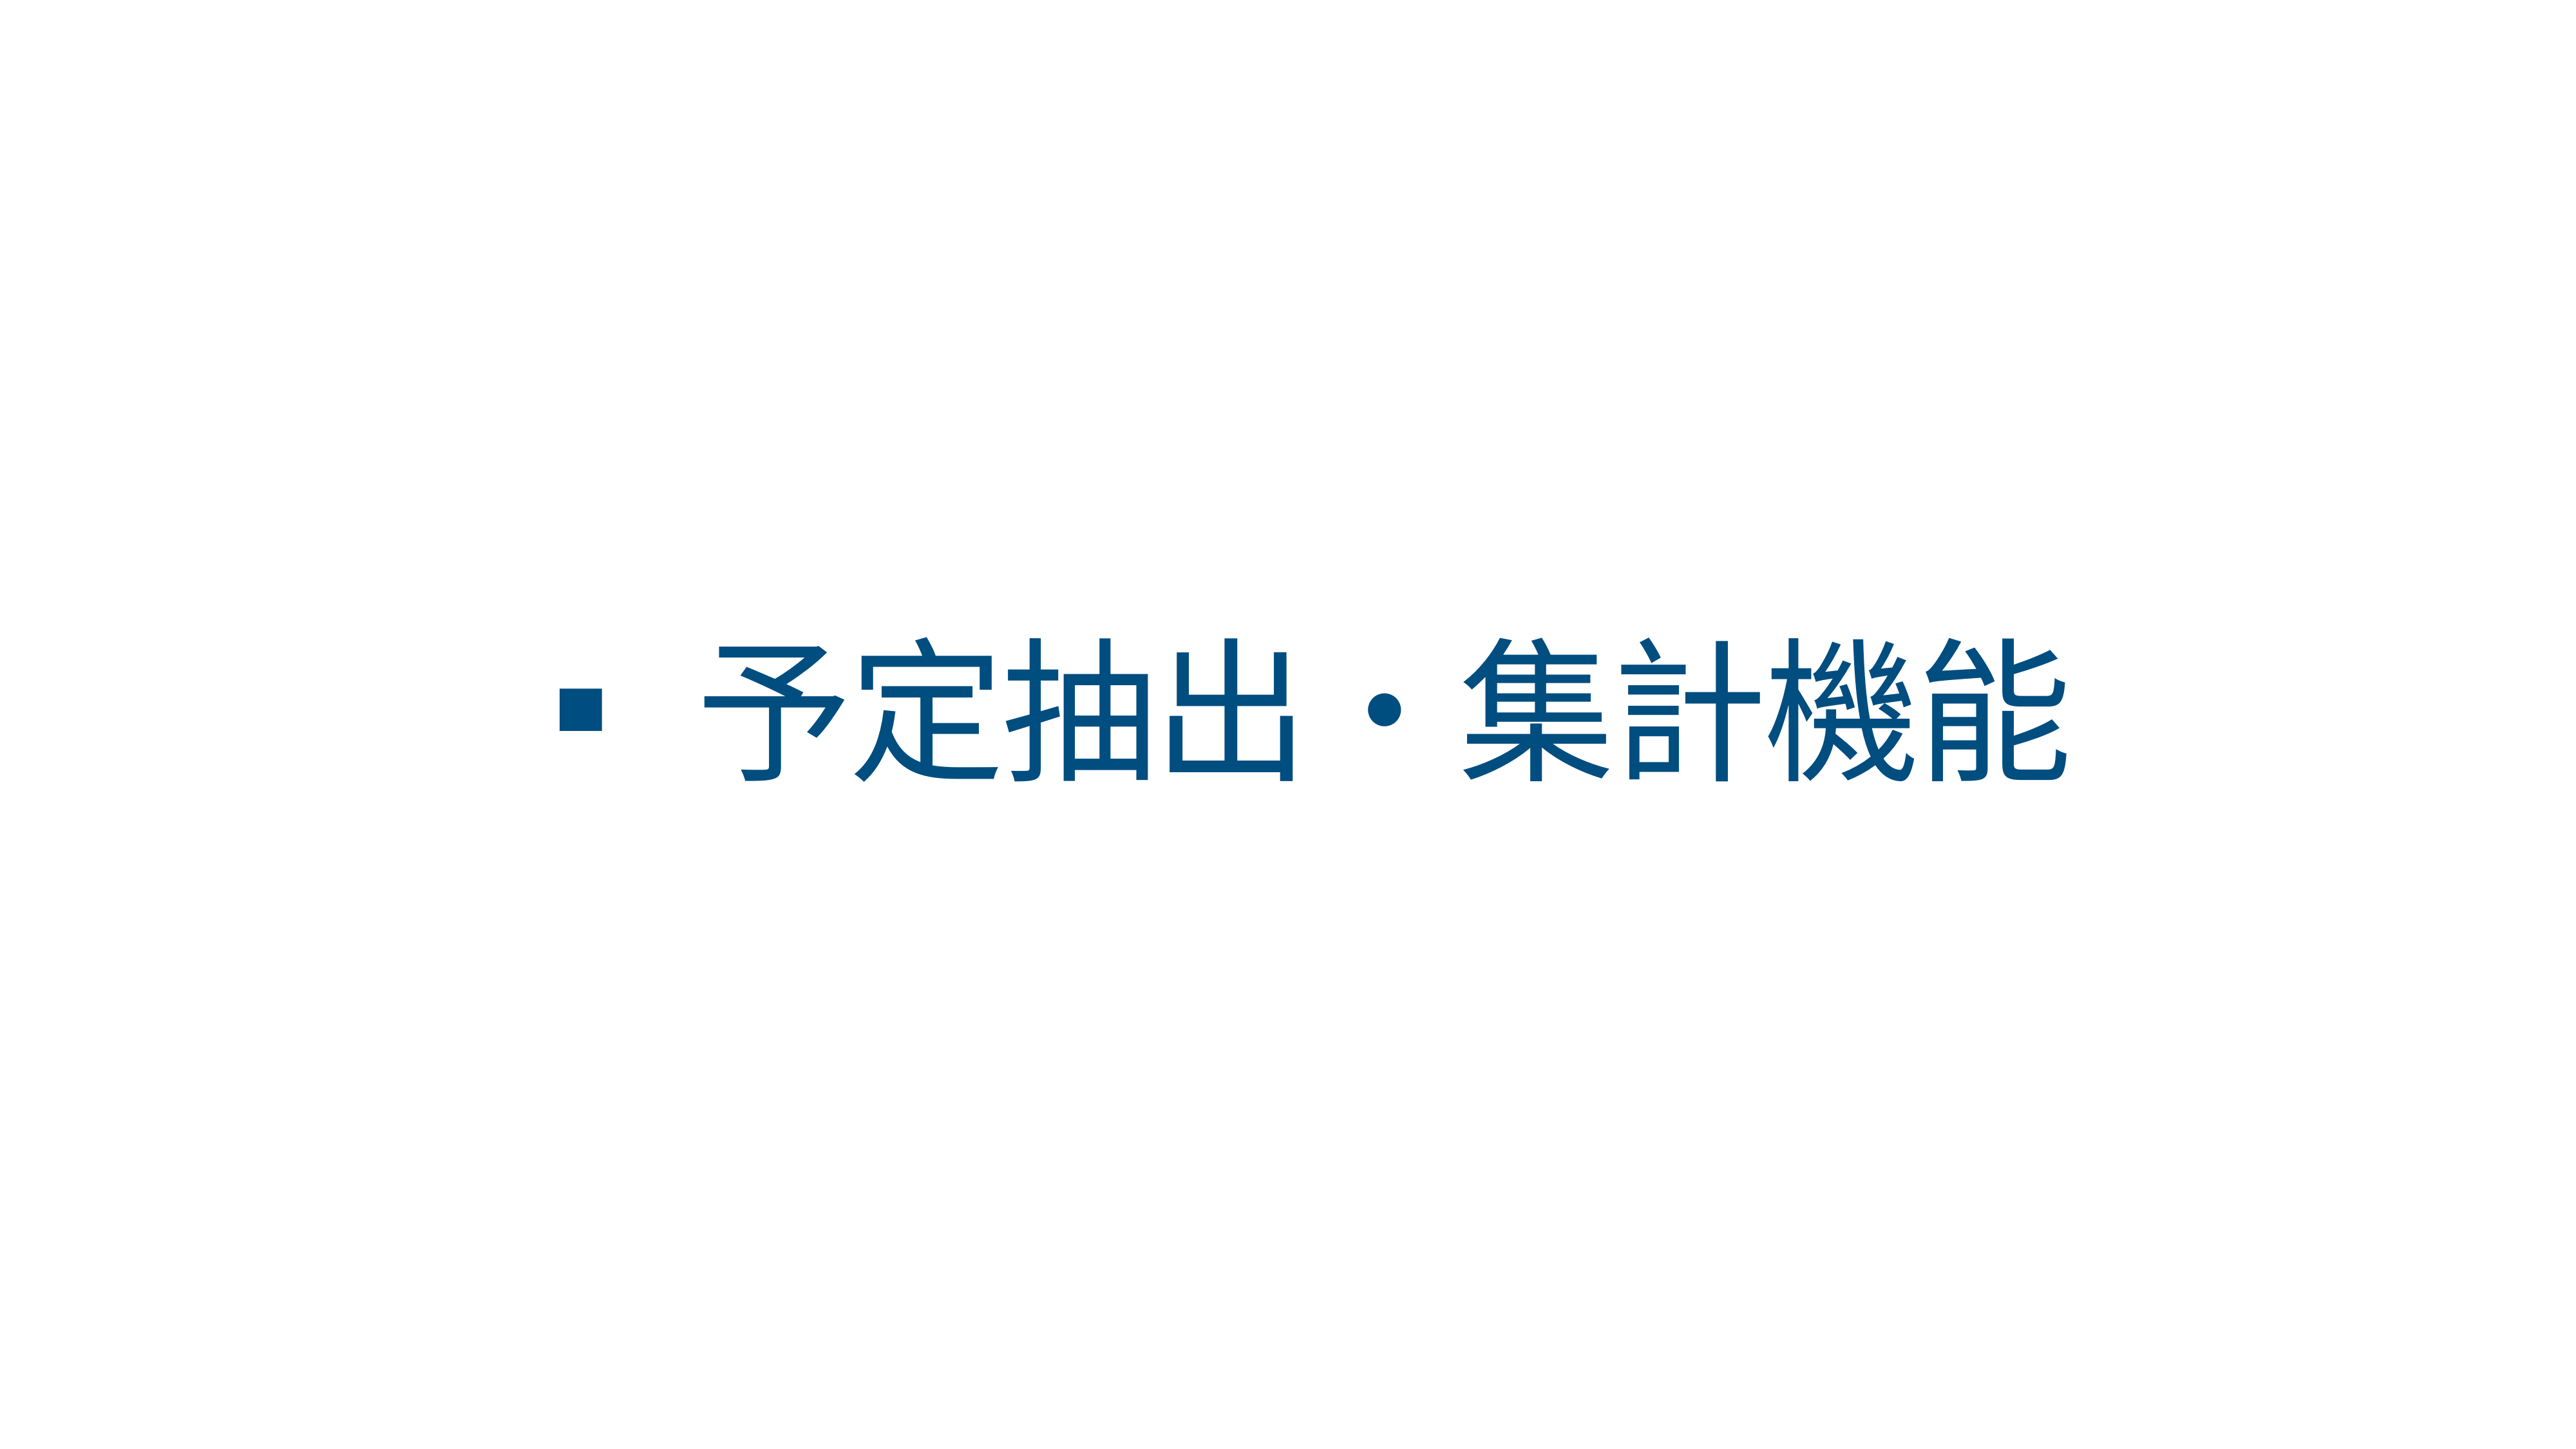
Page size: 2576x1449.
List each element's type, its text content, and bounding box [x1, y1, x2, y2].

list ▪️予定抽出・集計機能 [127, 519, 2449, 930]
